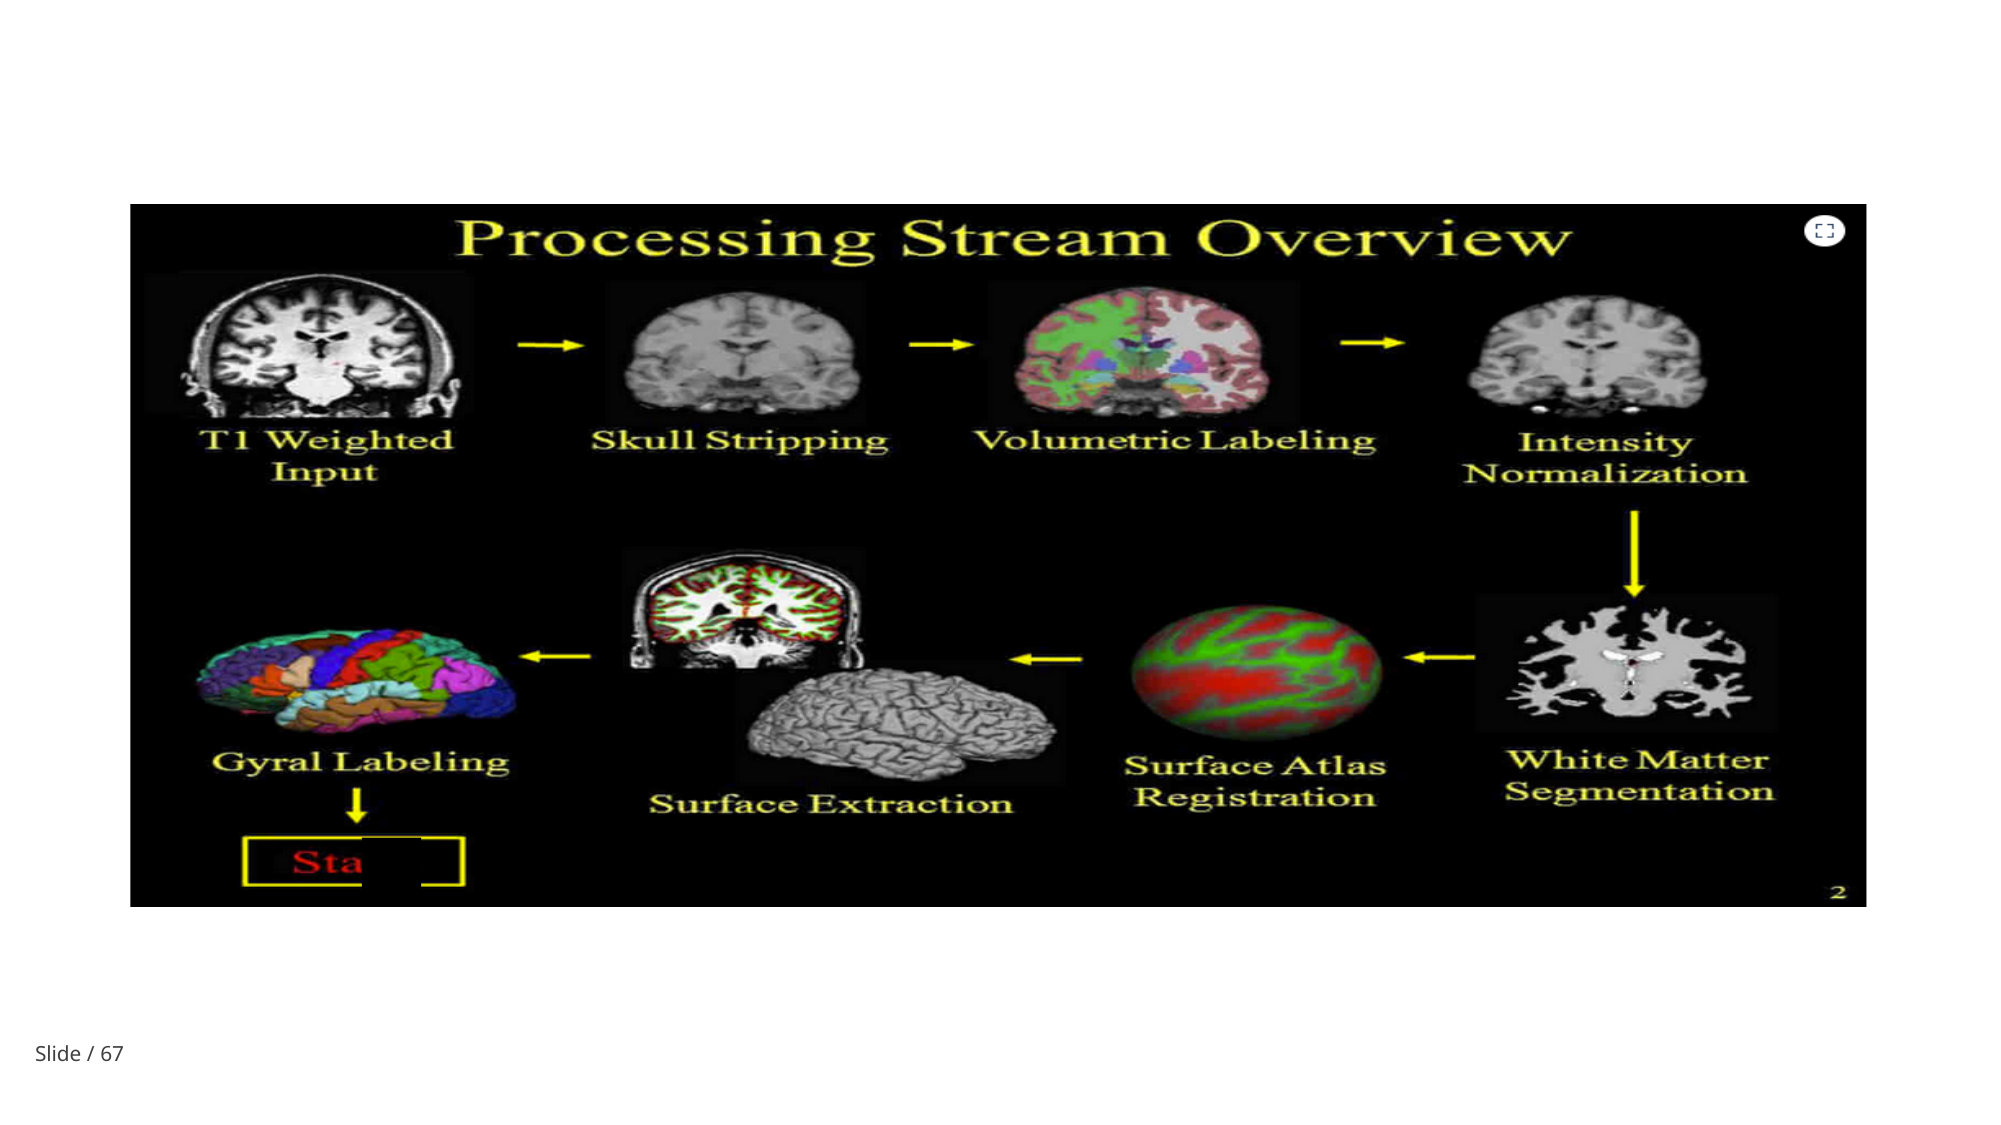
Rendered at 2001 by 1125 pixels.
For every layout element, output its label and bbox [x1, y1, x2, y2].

picture [130, 204, 1870, 907]
